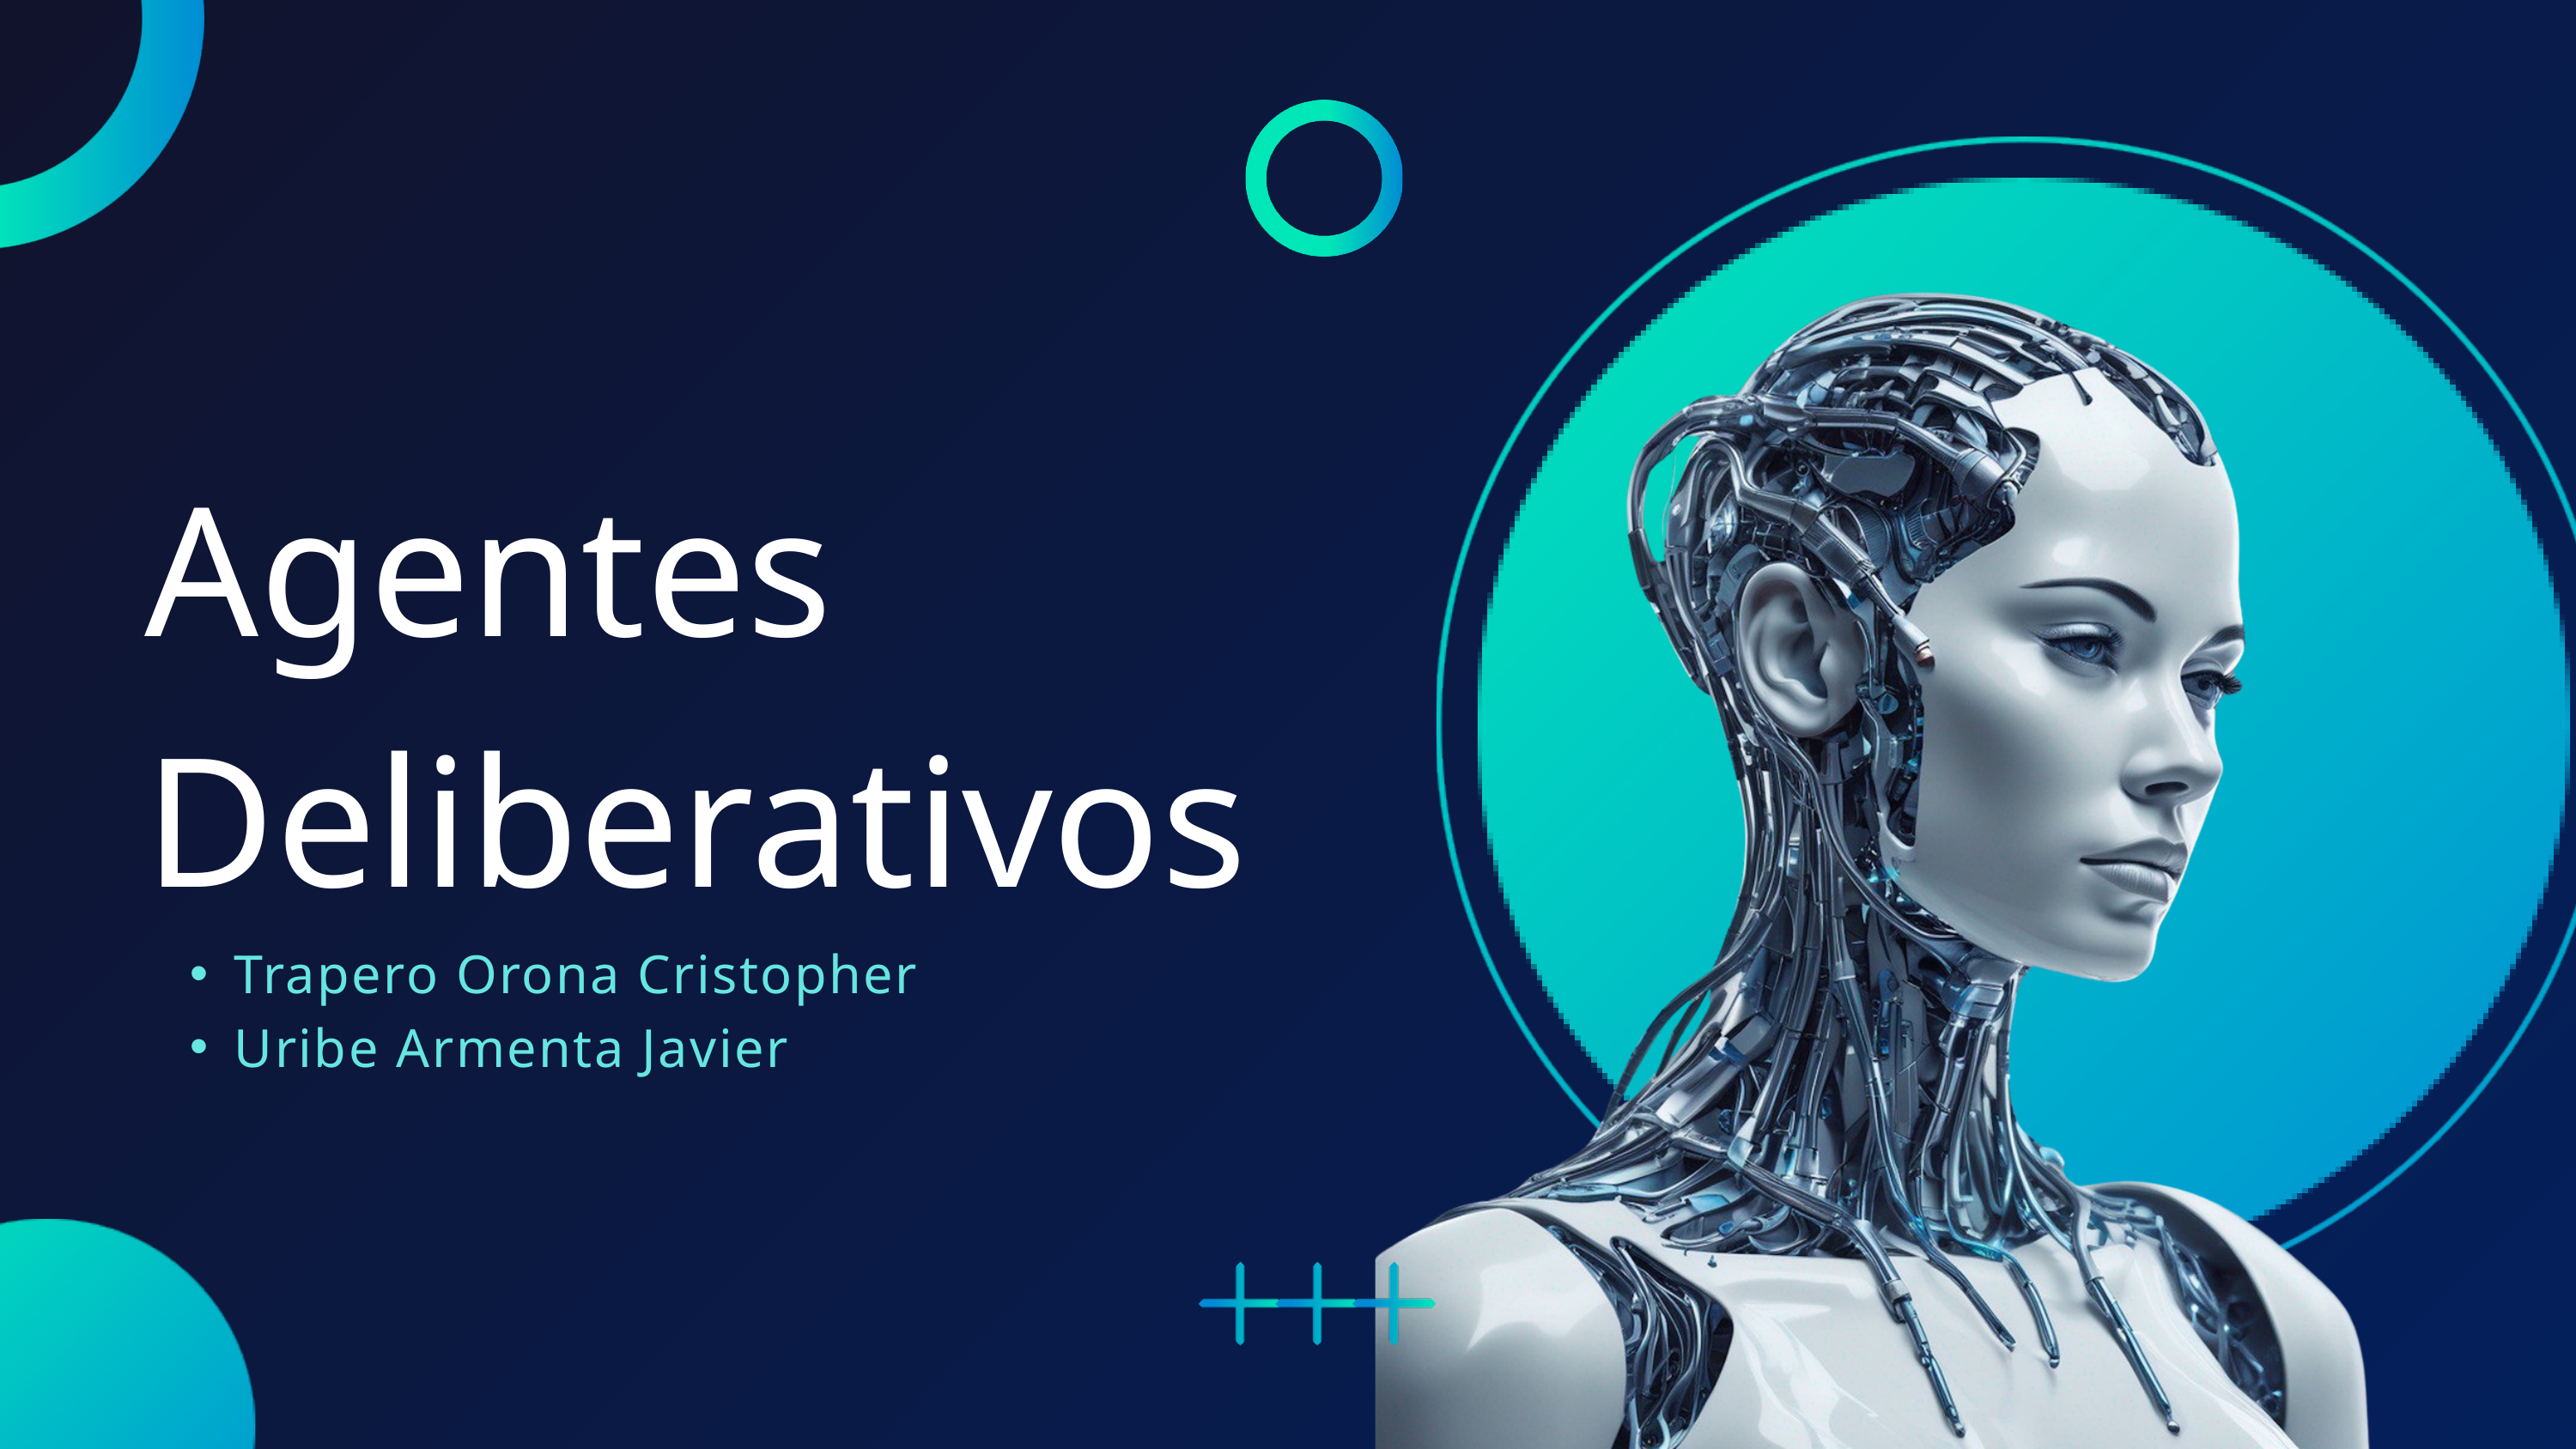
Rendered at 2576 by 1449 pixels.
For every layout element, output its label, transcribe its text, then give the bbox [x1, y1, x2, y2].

text_box Agentes Deliberativos [144, 421, 1375, 924]
text_box Trapero Orona Cristopher Uribe Armenta Javier [144, 930, 1009, 1078]
text_box [1245, 100, 1403, 257]
text_box [1375, 248, 2576, 1449]
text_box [1198, 1261, 1437, 1346]
text_box [0, 1219, 256, 1449]
text_box [1436, 136, 2576, 248]
text_box [0, 0, 204, 250]
text_box [1477, 178, 2571, 248]
